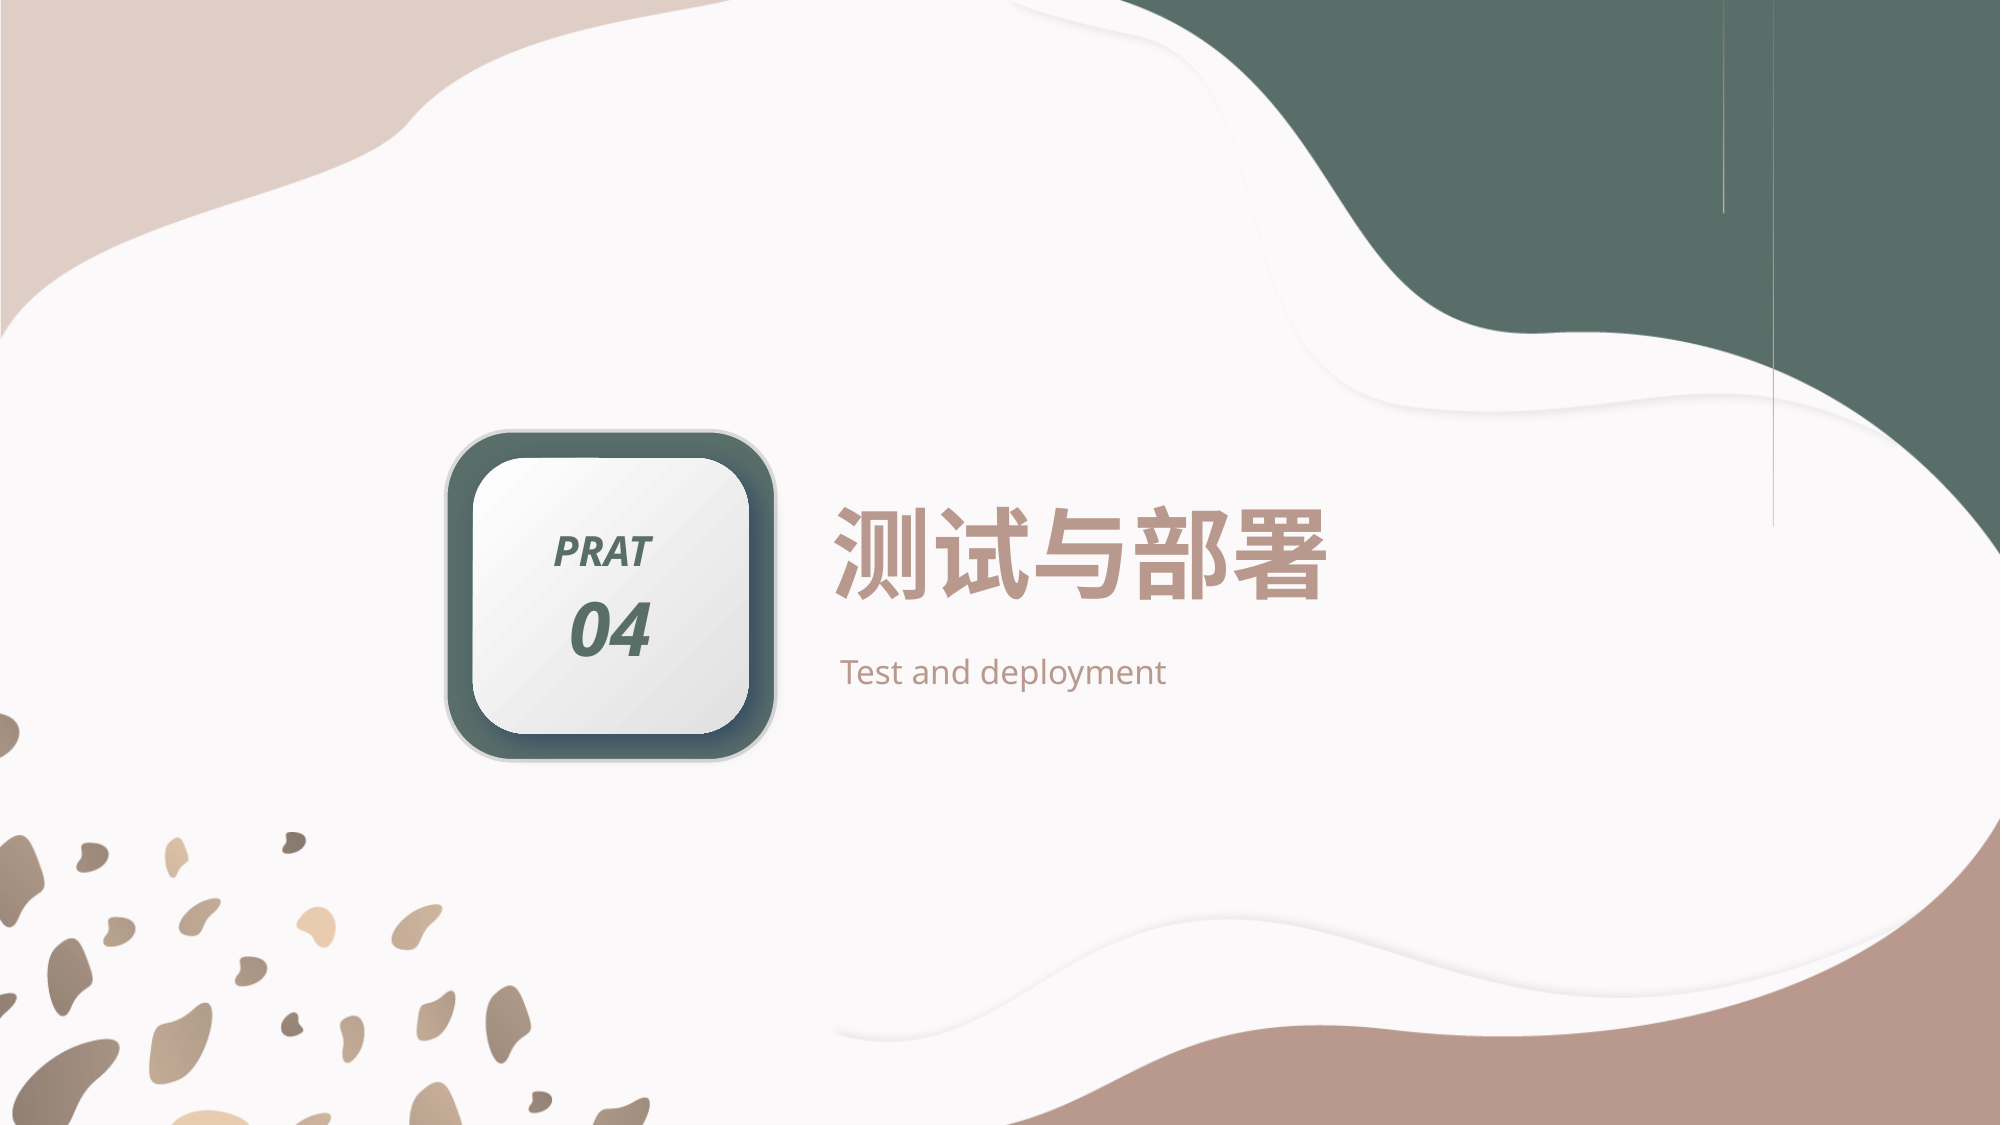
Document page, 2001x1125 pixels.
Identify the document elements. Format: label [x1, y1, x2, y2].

text_box [445, 430, 776, 761]
text_box [816, 483, 1555, 700]
picture [0, 0, 2000, 1125]
